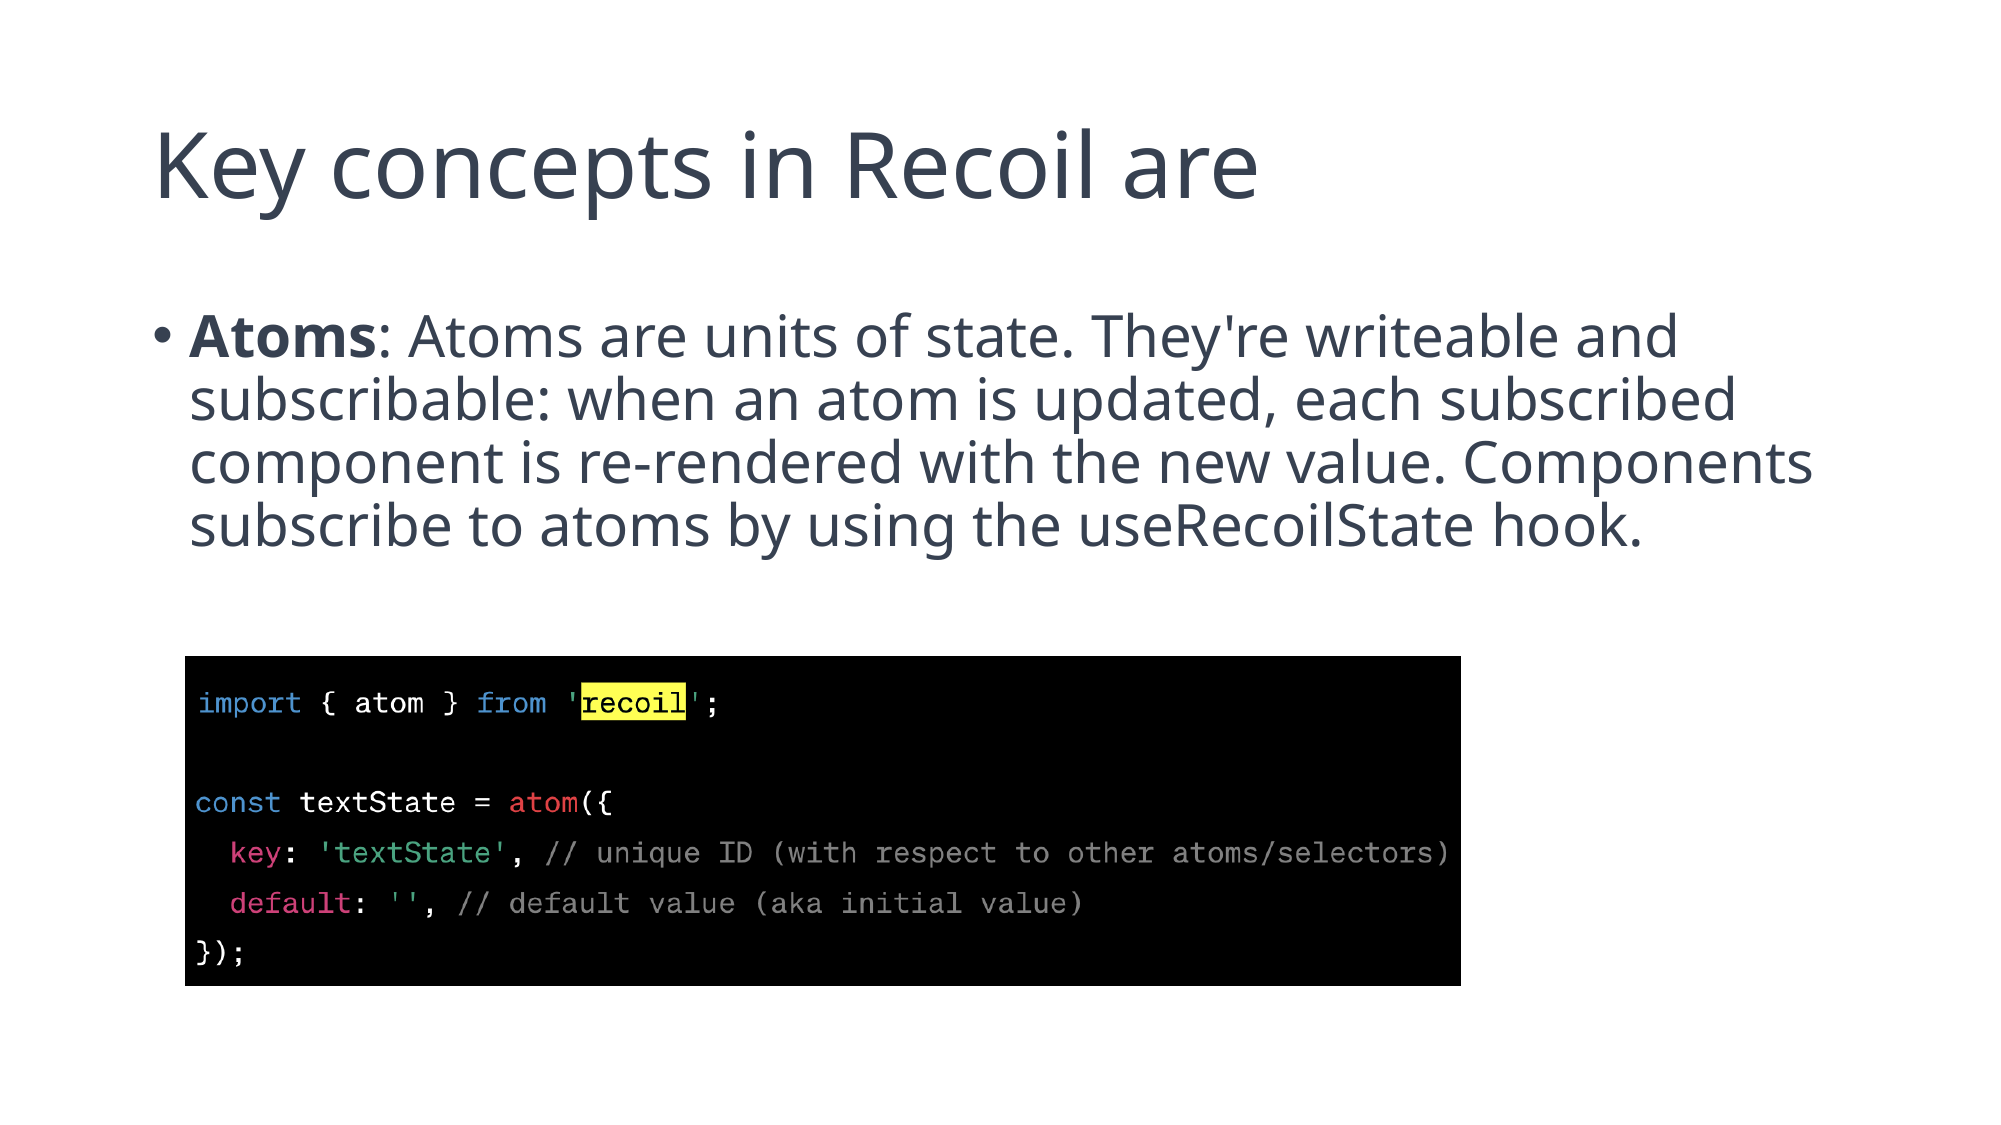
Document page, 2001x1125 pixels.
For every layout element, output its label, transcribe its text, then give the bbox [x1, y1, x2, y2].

list Atoms: Atoms are units of state. They're writeable and subscribable: when an atom is updated, each subscribed component is re-rendered with the new value. Components subscribe to atoms by using the useRecoilState hook. [137, 299, 1863, 1014]
title Key concepts in Recoil are [137, 59, 1863, 278]
picture [185, 656, 1461, 986]
